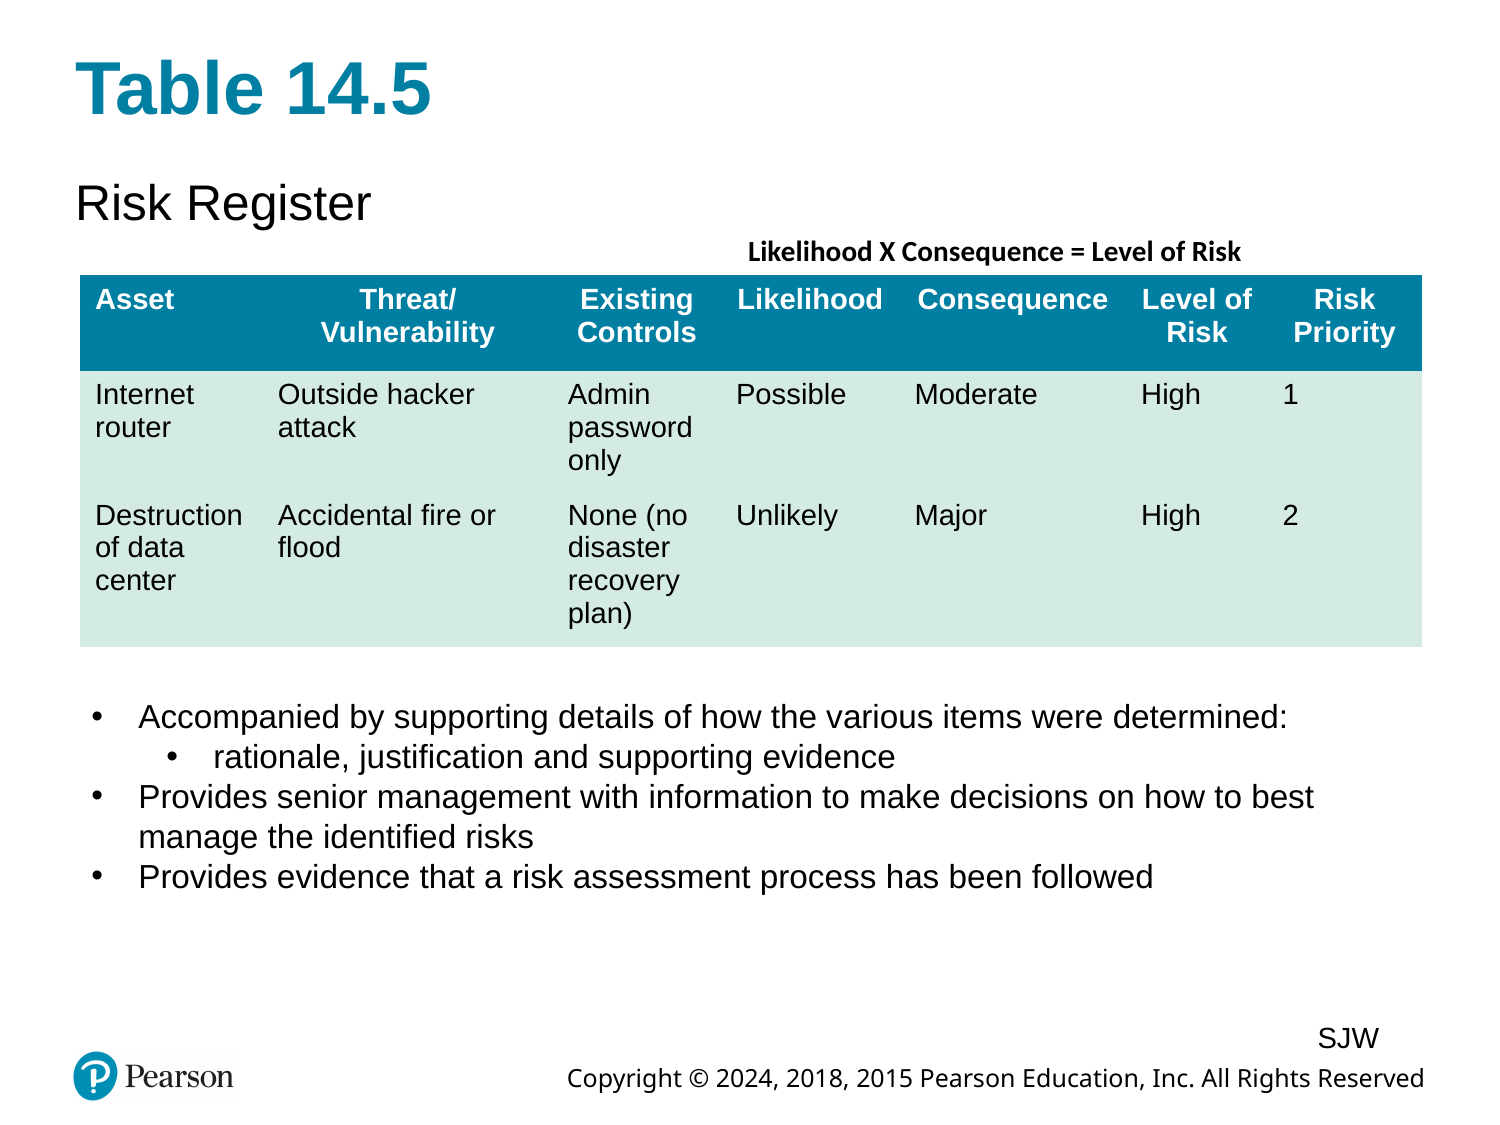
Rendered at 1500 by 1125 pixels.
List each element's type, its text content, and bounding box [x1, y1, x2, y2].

text_box Likelihood X Consequence = Level of Risk [733, 224, 1282, 275]
table_cell None (no disaster recovery plan) [553, 491, 721, 647]
text_box Accompanied by supporting details of how the various items were determined: rationale, justification and supporting evidence Provides senior management with information to make decisions on how to best manage the identified risks Provides evidence that a risk assessment process has been followed [76, 688, 1424, 903]
table_cell Admin password only [553, 371, 721, 491]
table_header Likelihood [721, 275, 900, 371]
table_cell Internet router [80, 371, 263, 491]
table_header Risk Priority [1268, 275, 1422, 371]
table_header Consequence [900, 275, 1126, 371]
table_cell Possible [721, 371, 900, 491]
table_header Existing Controls [553, 275, 721, 371]
table_cell Unlikely [721, 491, 900, 647]
picture [72, 1050, 235, 1102]
table_header Asset [80, 275, 263, 371]
table_cell Outside hacker attack [263, 371, 553, 491]
table_cell Accidental fire or flood [263, 491, 553, 647]
table_header Level of Risk [1126, 275, 1268, 371]
table_cell High [1126, 371, 1268, 491]
list Risk Register [75, 0, 1425, 523]
table_cell High [1126, 491, 1268, 647]
table_cell 1 [1268, 371, 1422, 491]
table_cell Major [900, 491, 1126, 647]
table_cell Destruction of data center [80, 491, 263, 647]
table_header Threat/ Vulnerability [263, 275, 553, 371]
table_cell 2 [1268, 491, 1422, 647]
text_box SJW [1302, 1012, 1395, 1062]
table_cell Moderate [900, 371, 1126, 491]
